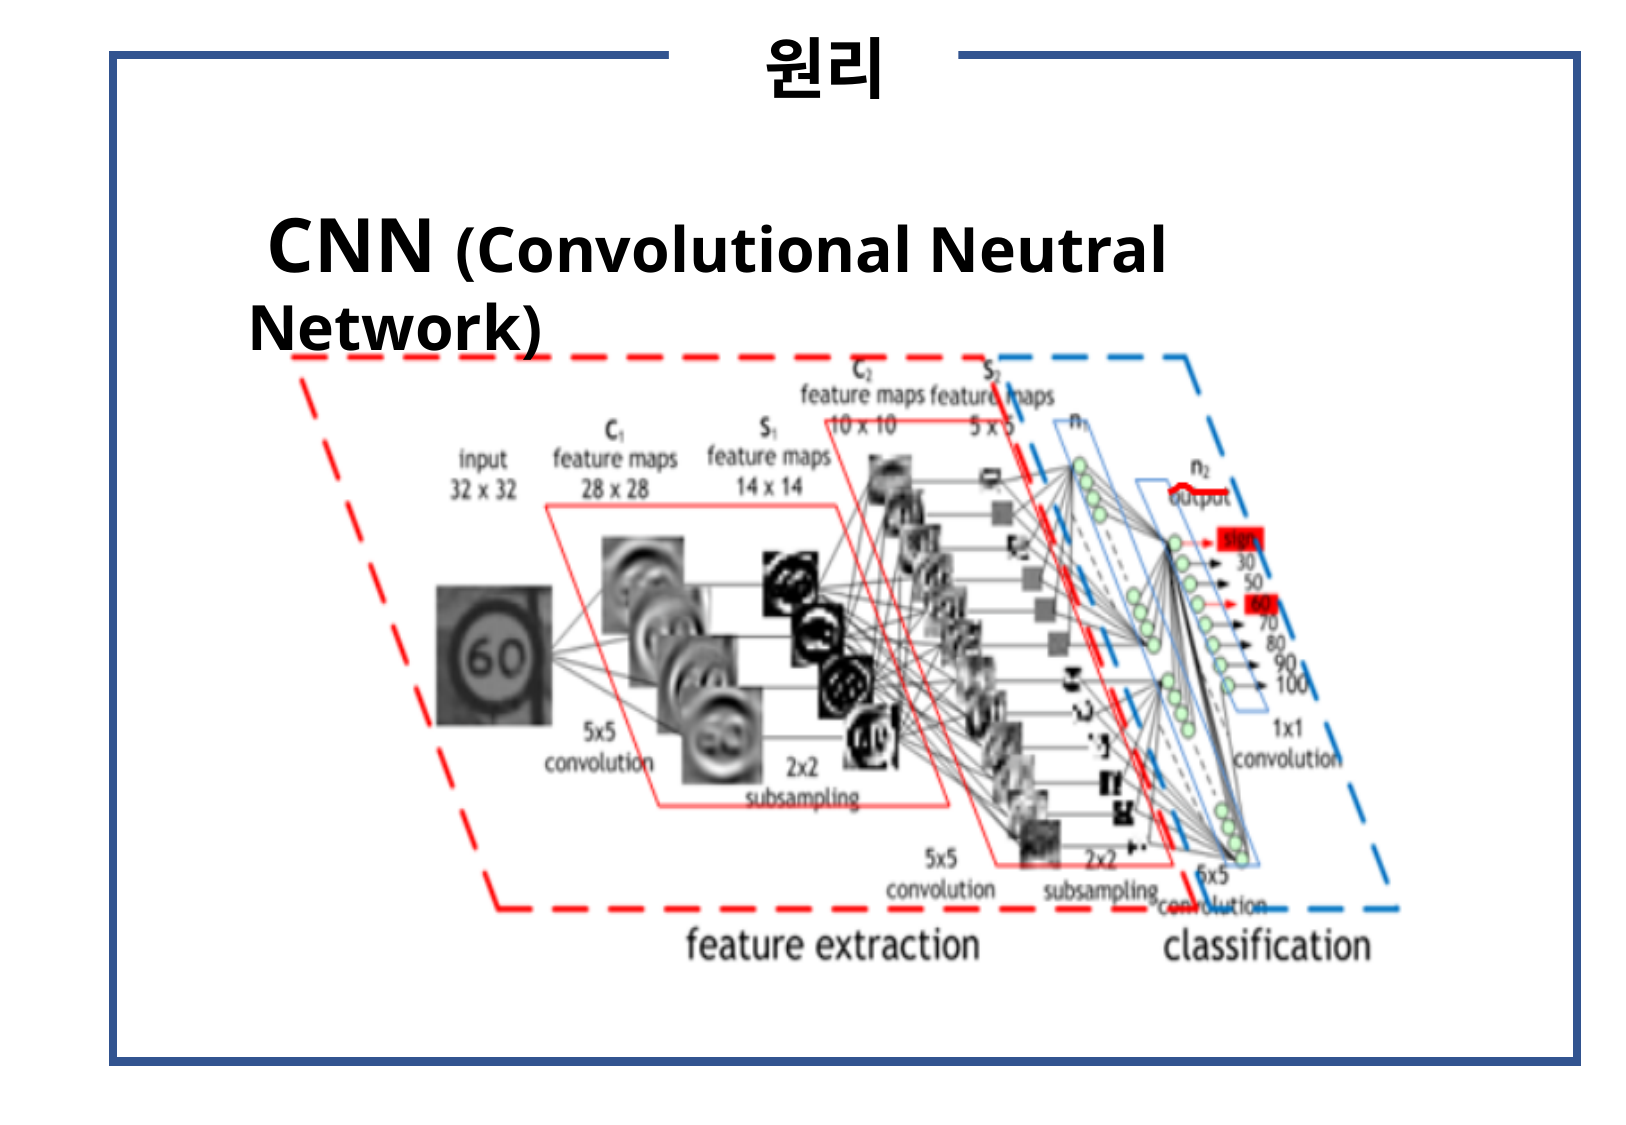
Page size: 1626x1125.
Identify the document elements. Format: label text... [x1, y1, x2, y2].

text_box CNN (Convolutional Neutral Network) [232, 190, 1483, 415]
picture [276, 308, 1418, 982]
text_box [0, 0, 1625, 75]
text_box [112, 54, 1578, 1062]
text_box [668, 4, 959, 123]
text_box 원리 [749, 19, 1042, 115]
